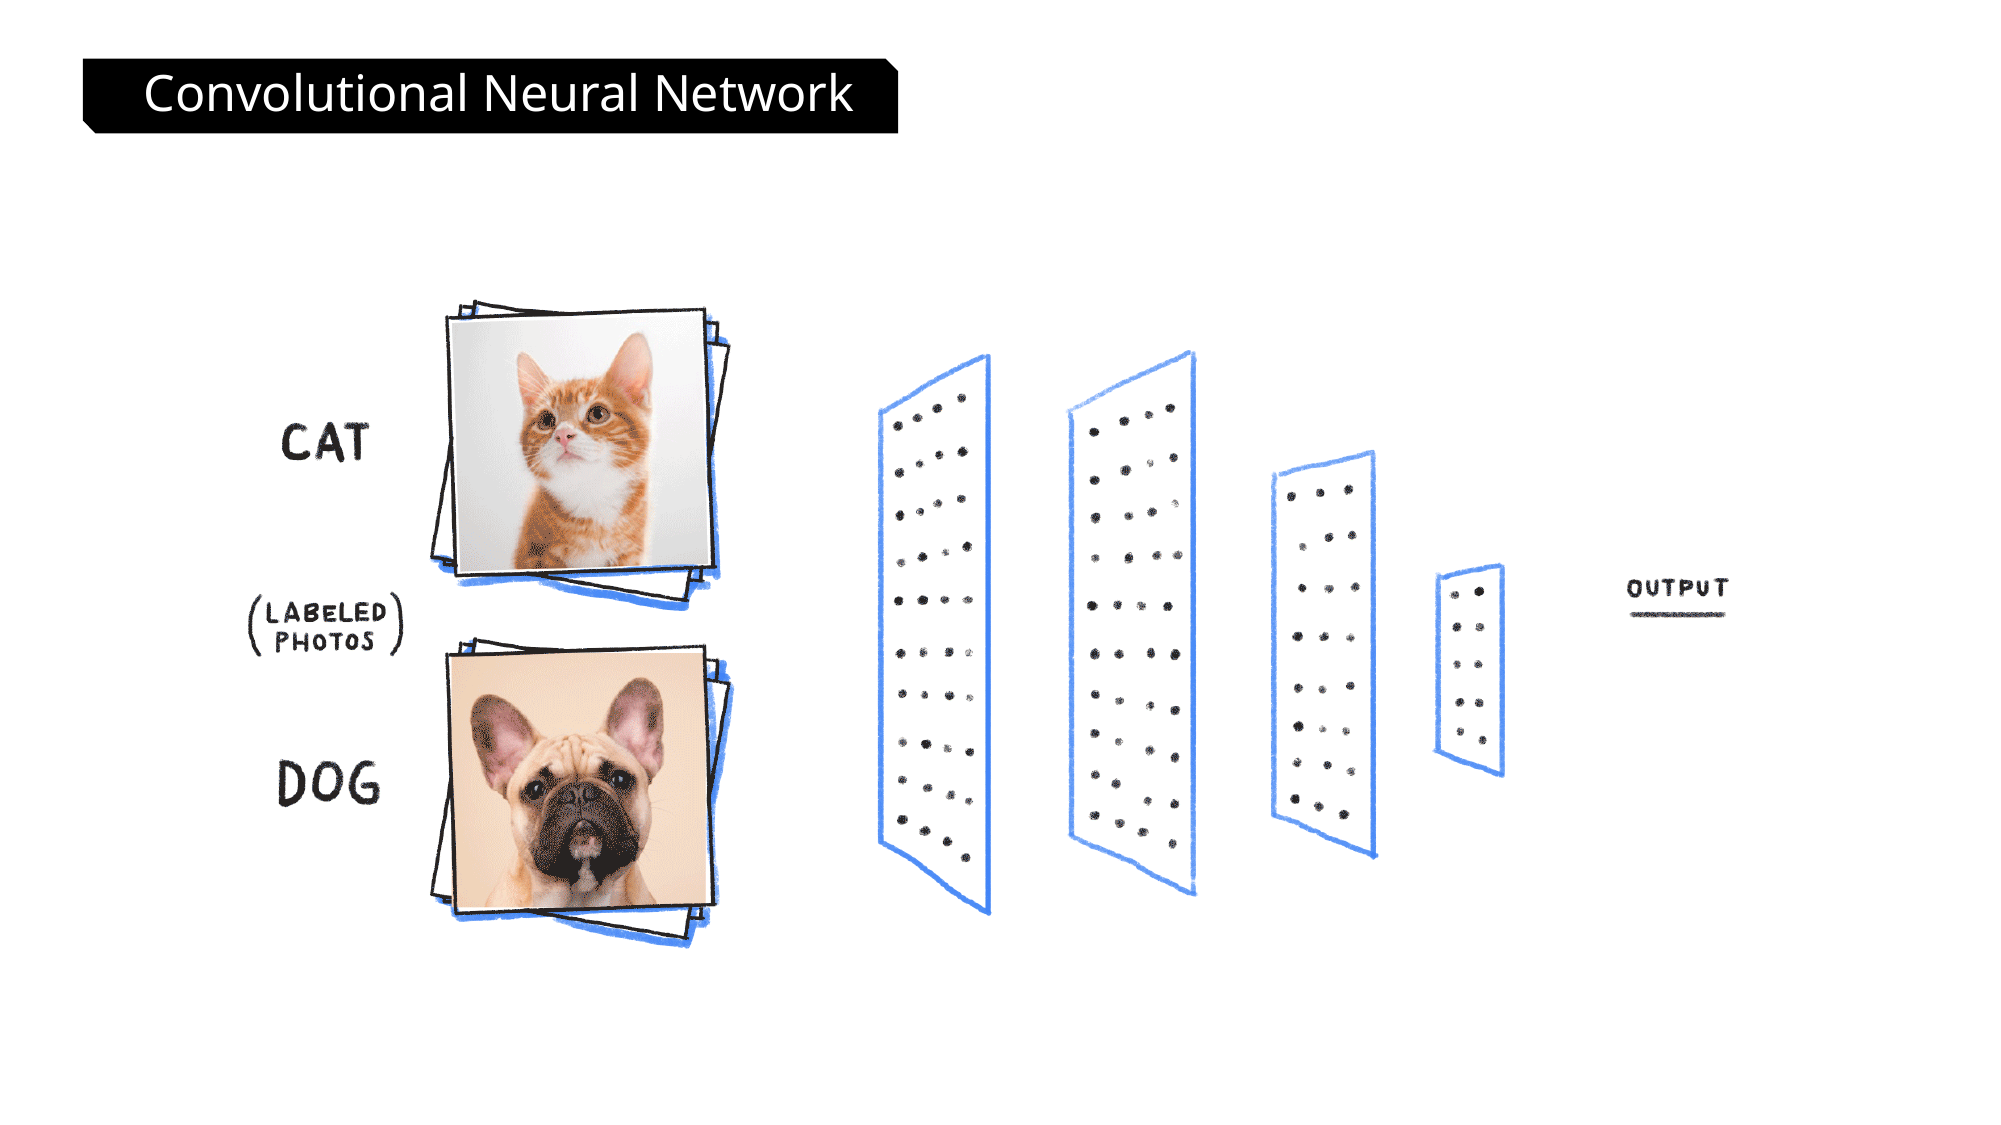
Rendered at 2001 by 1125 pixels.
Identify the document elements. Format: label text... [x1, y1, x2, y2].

picture [213, 170, 1763, 1042]
title Convolutional Neural Network [0, 59, 1115, 190]
